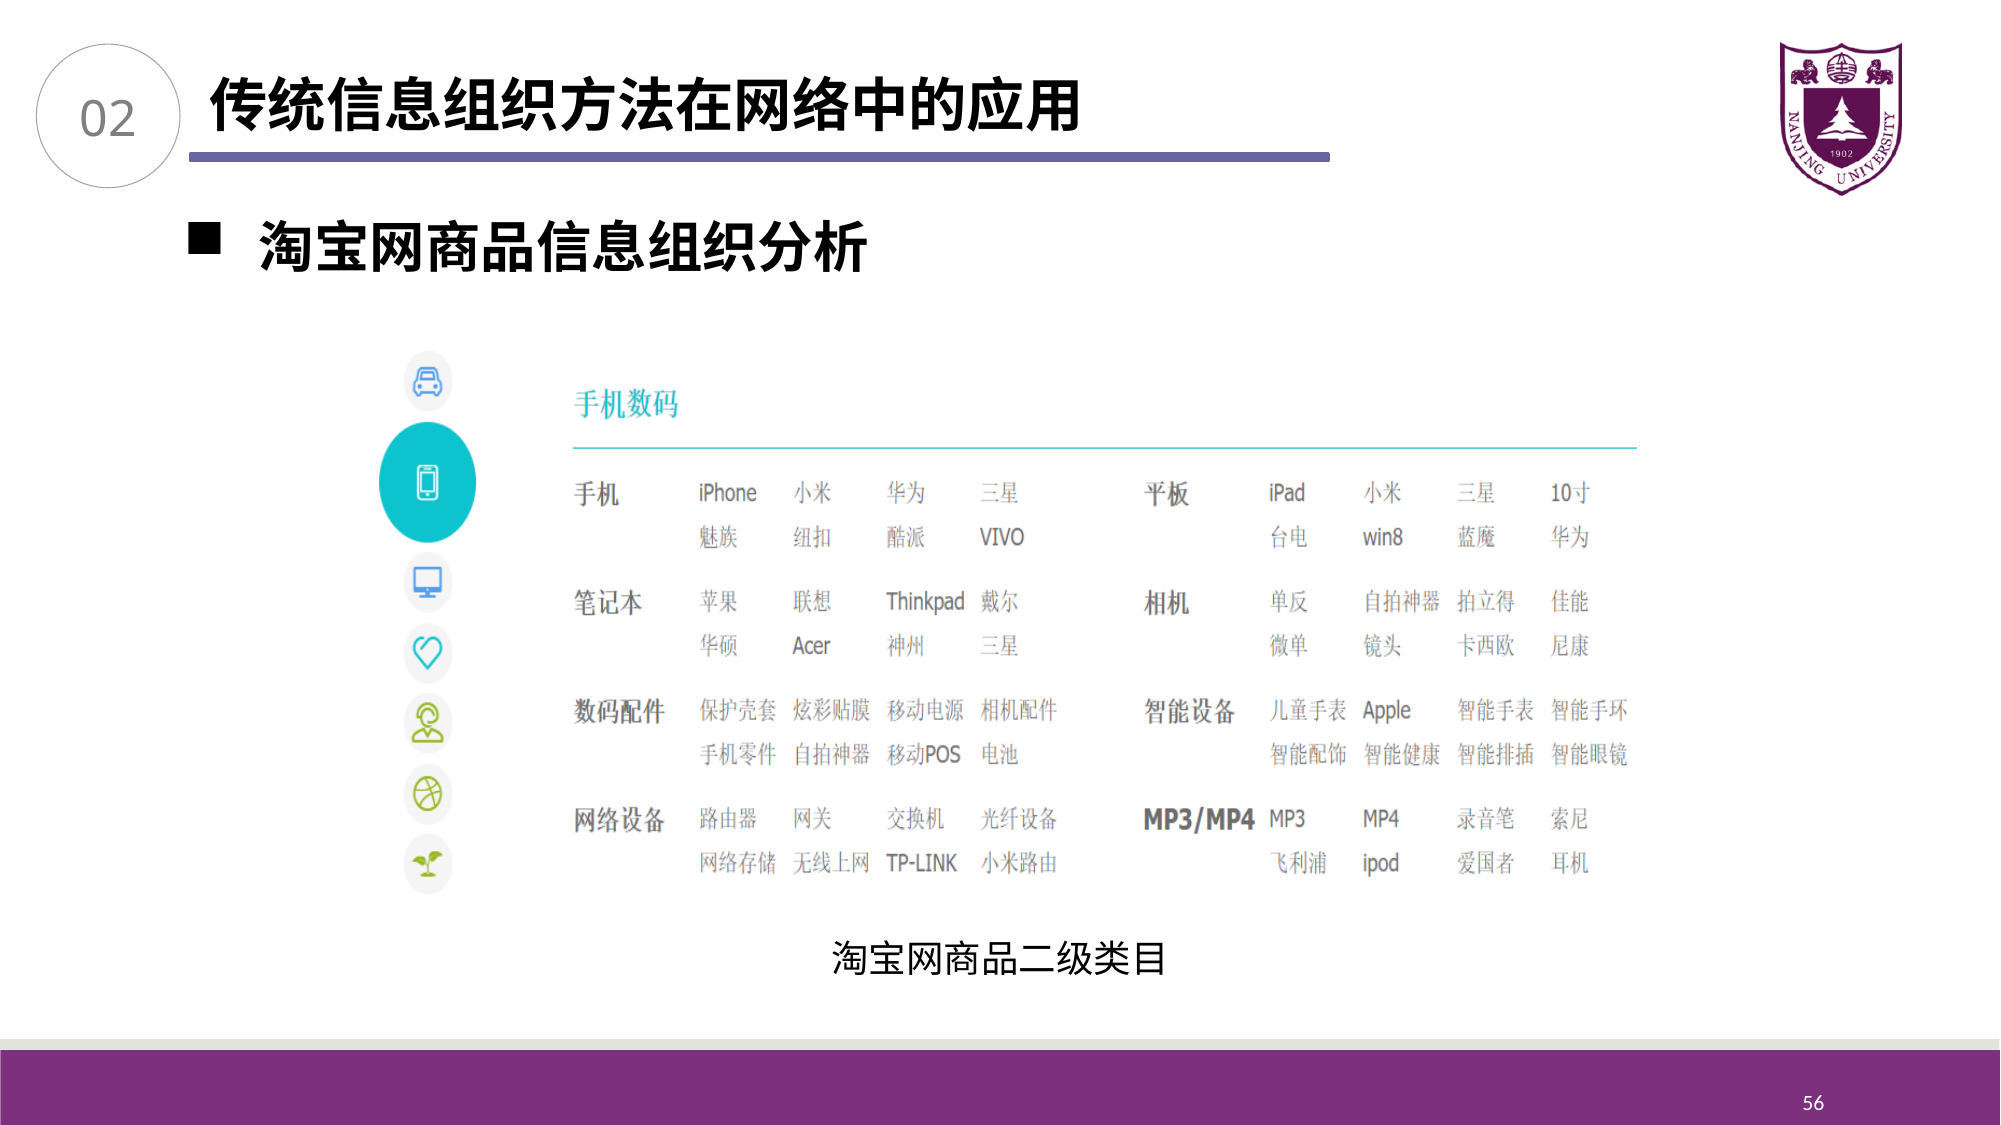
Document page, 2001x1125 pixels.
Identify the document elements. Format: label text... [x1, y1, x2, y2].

picture [363, 346, 1637, 898]
text_box [169, 315, 1969, 1059]
text_box 02 [35, 42, 182, 190]
text_box [189, 152, 1330, 162]
text_box 传统信息组织方法在网络中的应用 [194, 60, 1099, 146]
picture [1779, 42, 1902, 196]
text_box 淘宝网商品二级类目 [499, 928, 1501, 988]
text_box 淘宝网商品信息组织分析 [169, 190, 1770, 286]
slide_number 56 [1624, 1071, 1840, 1125]
